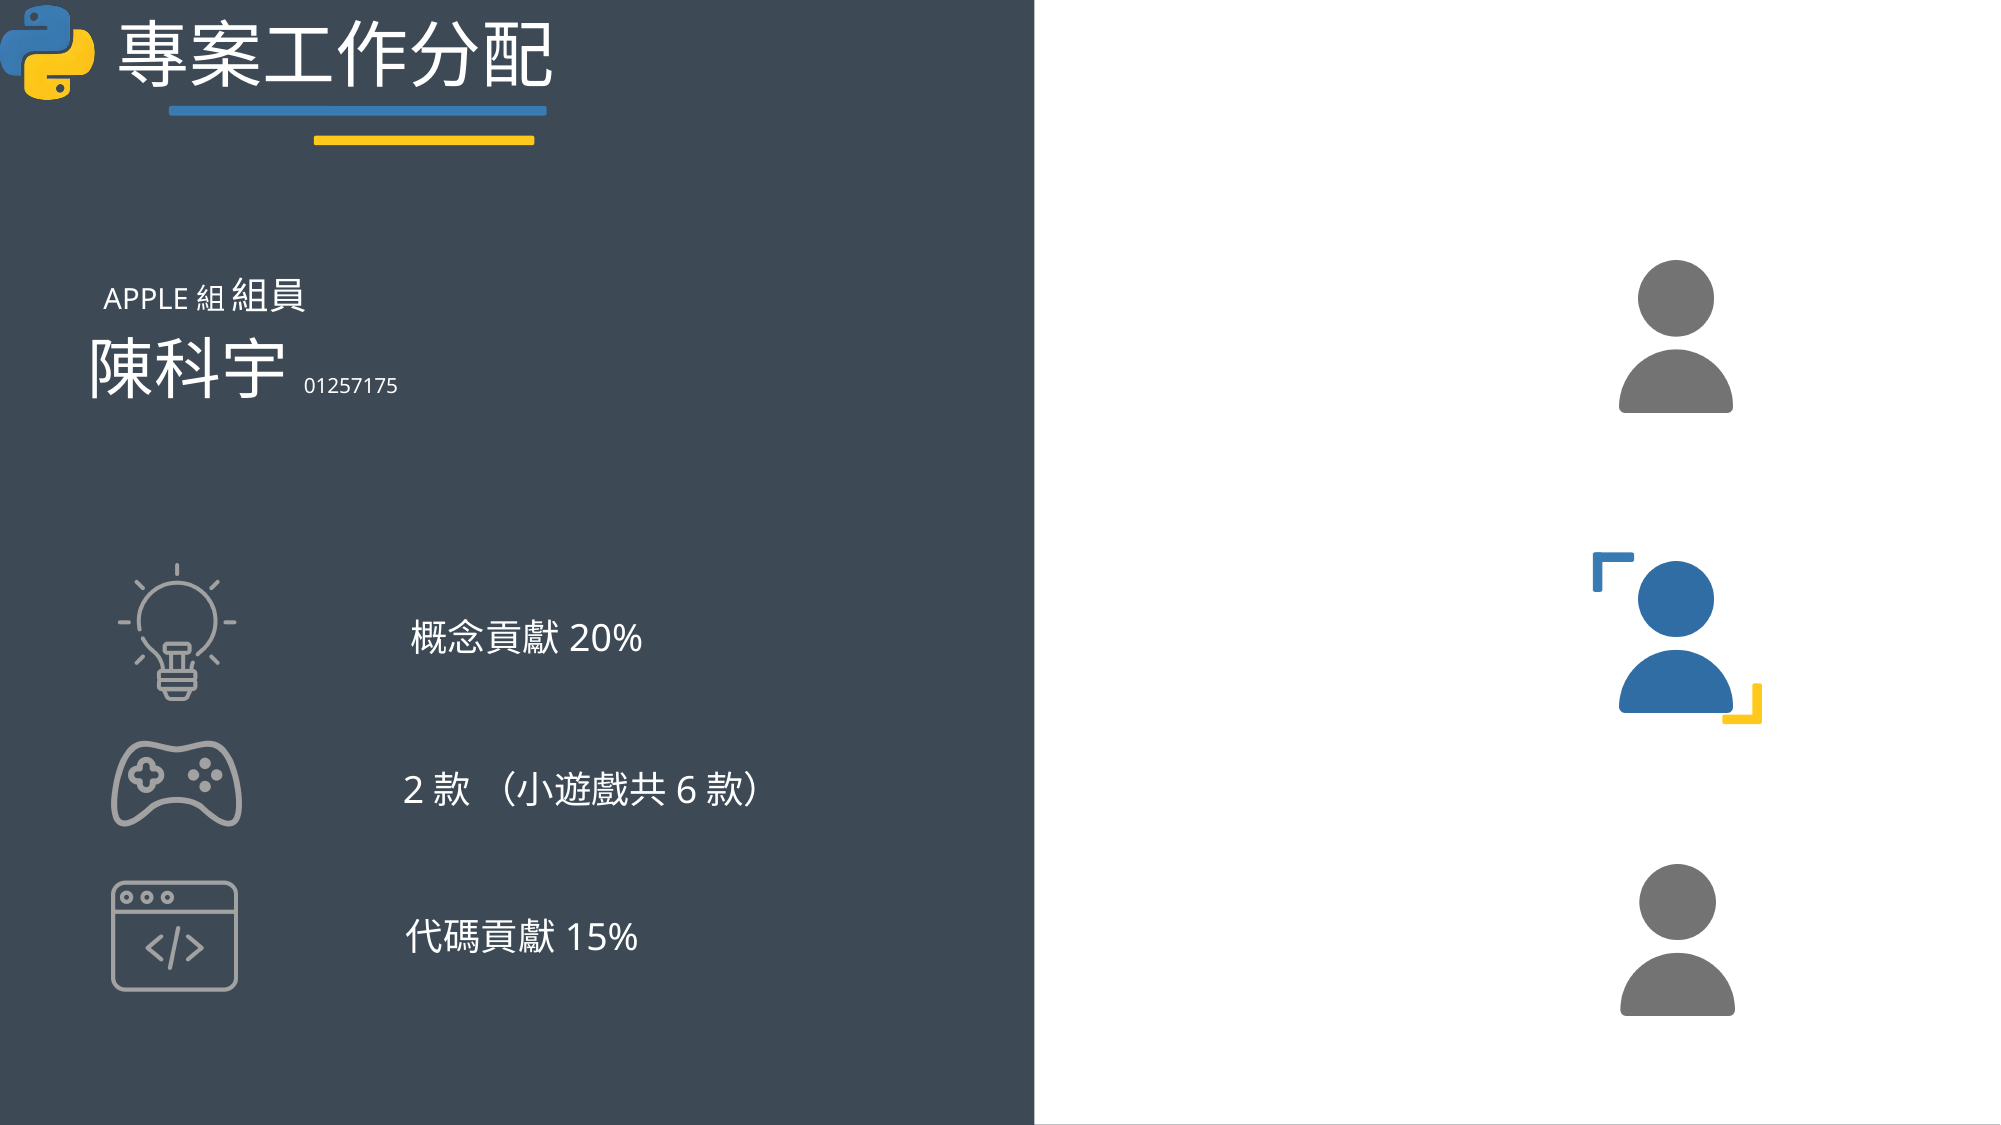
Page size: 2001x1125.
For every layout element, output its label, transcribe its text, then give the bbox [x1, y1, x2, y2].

text_box 陳科宇01257175 [73, 319, 413, 414]
text_box 代碼貢獻15% [391, 905, 654, 966]
picture [1600, 260, 1752, 413]
text_box 2款 （小遊戲共6款） [388, 758, 796, 819]
picture [111, 718, 242, 849]
picture [111, 873, 238, 1000]
text_box [1033, 0, 2000, 1125]
picture [1601, 864, 1754, 1016]
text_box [1593, 553, 1761, 724]
text_box 專案工作分配 [79, 0, 1541, 265]
text_box 概念貢獻20% [395, 606, 659, 667]
text_box APPLE組 組員 [88, 264, 322, 325]
picture [0, 0, 170, 145]
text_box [169, 106, 546, 145]
picture [108, 563, 246, 701]
